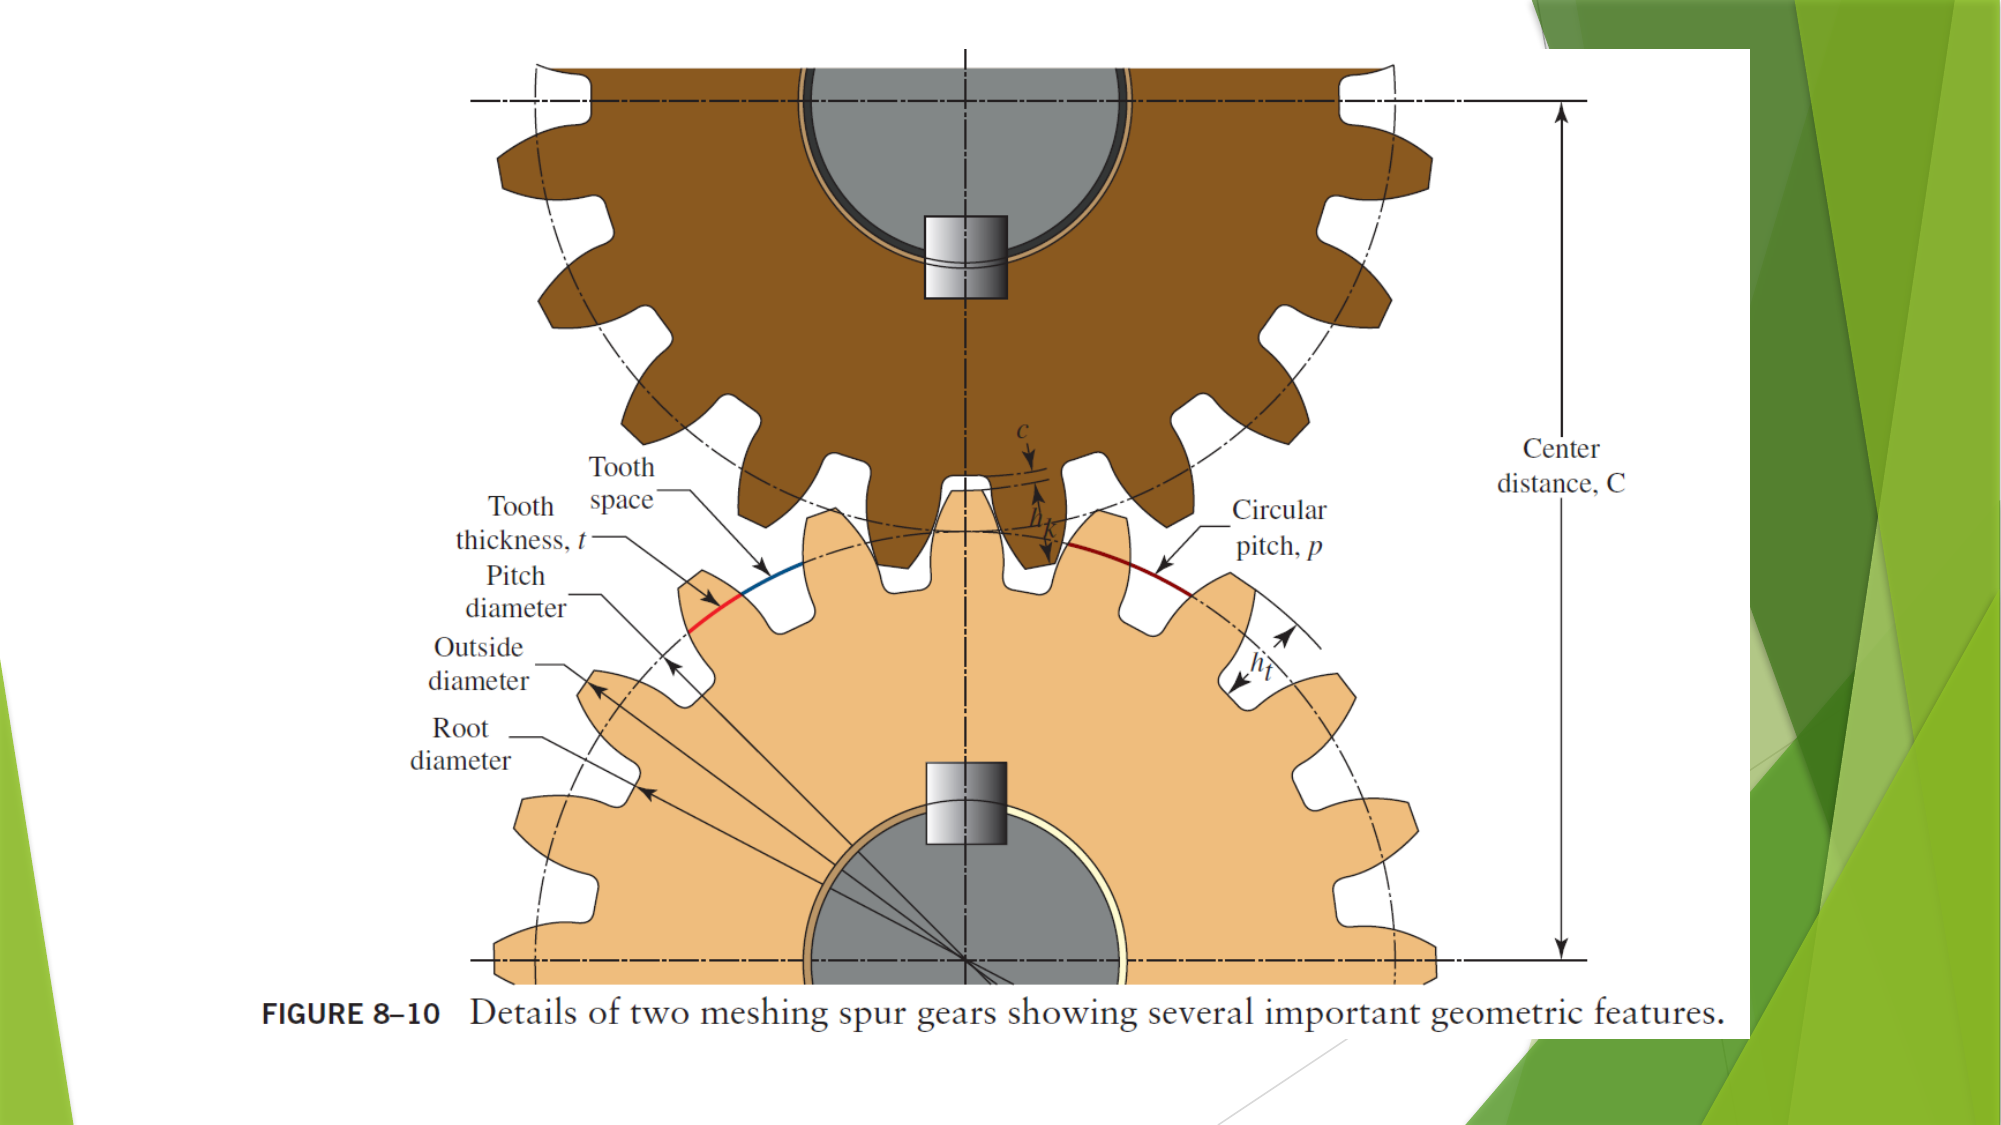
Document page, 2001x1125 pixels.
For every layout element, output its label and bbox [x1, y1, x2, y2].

picture [249, 49, 1751, 1039]
